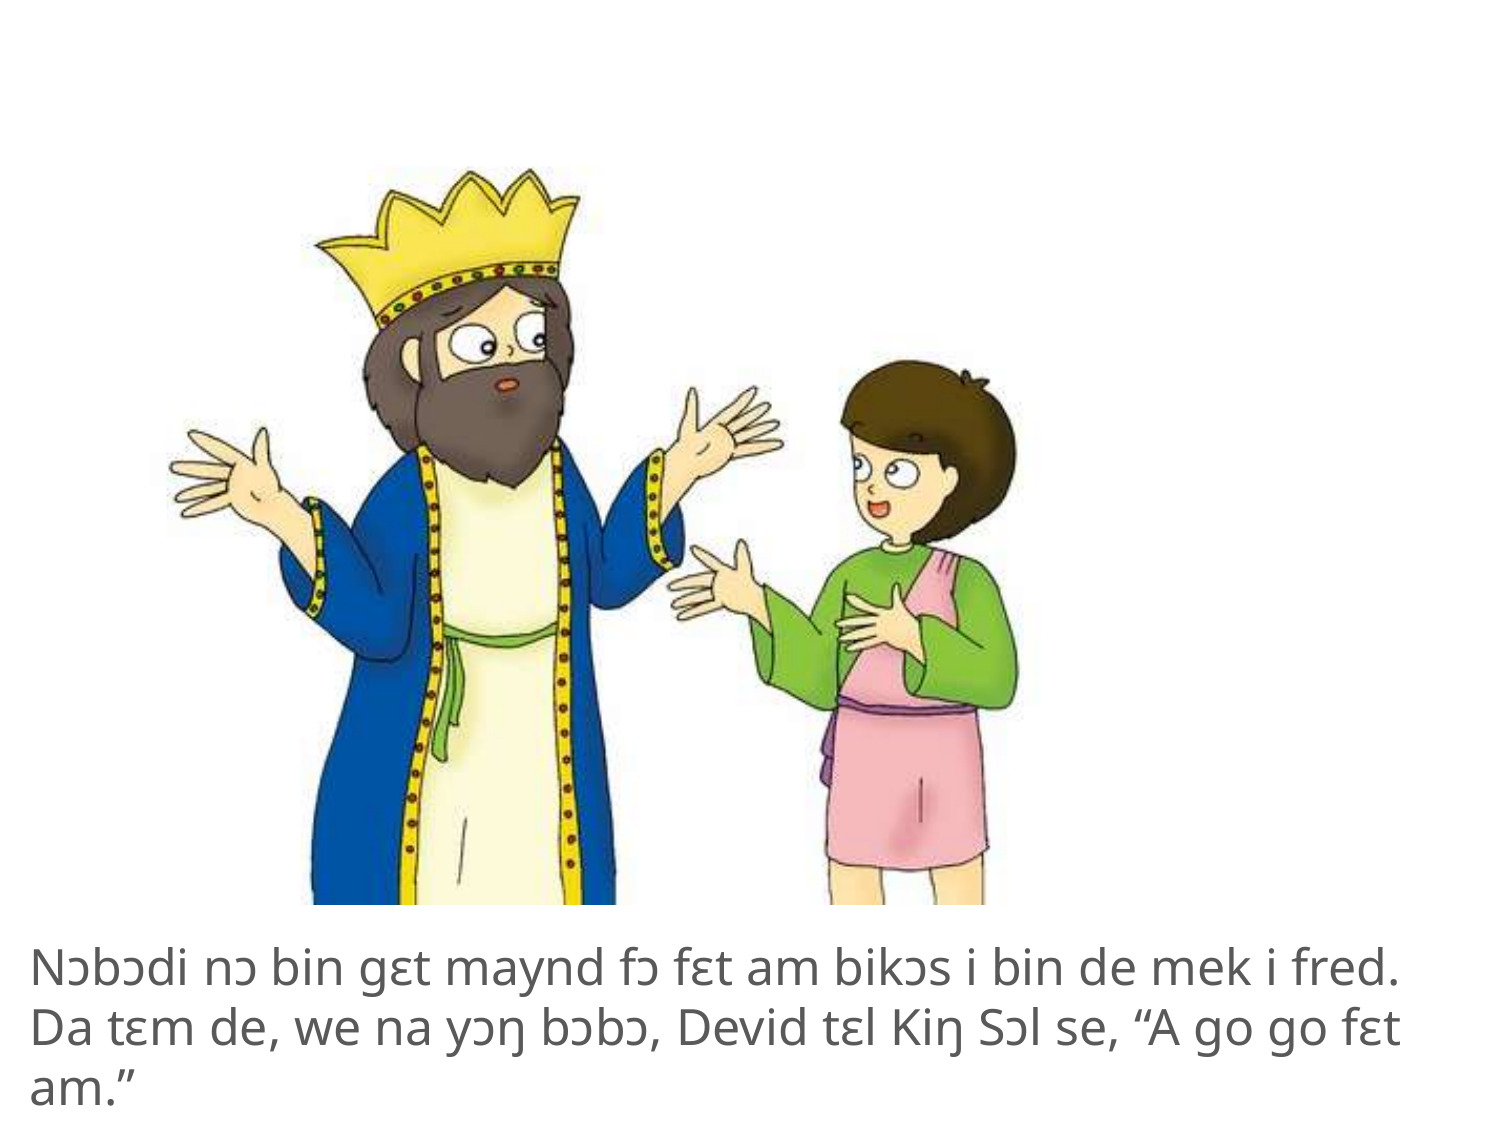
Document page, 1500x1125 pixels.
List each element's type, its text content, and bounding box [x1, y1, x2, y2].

picture [100, 0, 1465, 906]
text_box Nɔbɔdi nɔ bin gɛt maynd fɔ fɛt am bikɔs i bin de mek i fred. Da tɛm de, we na yɔŋ bɔbɔ, Devid tɛl Kiŋ Sɔl se, “A go go fɛt am.” [14, 928, 1486, 1123]
